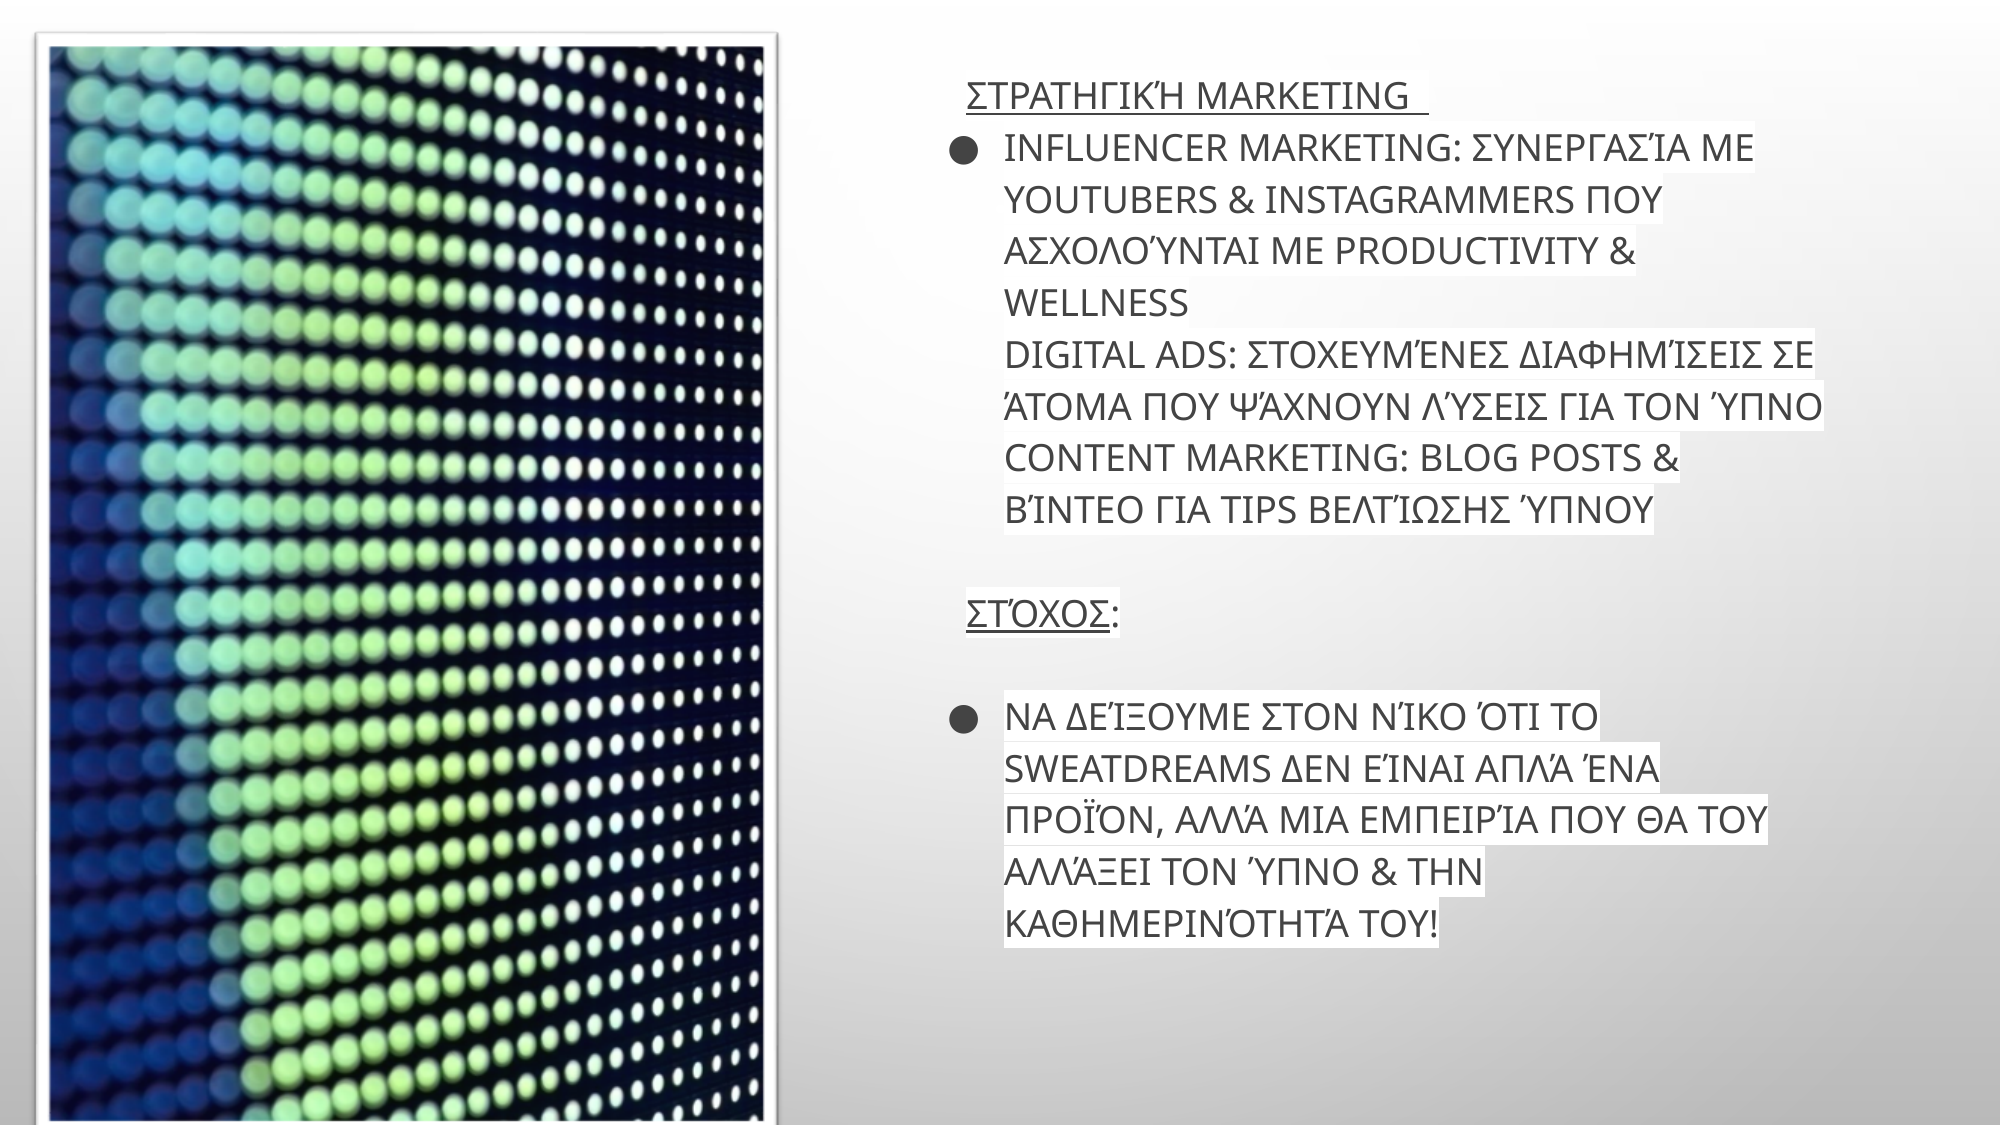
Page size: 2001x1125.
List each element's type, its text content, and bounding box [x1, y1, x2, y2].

picture [0, 0, 2000, 1125]
list Στρατηγική Marketing ​ Influencer Marketing: Συνεργασία με YouTubers & Instagrammers που ασχολούνται με productivity & wellness​ Digital Ads: Στοχευμένες διαφημίσεις σε άτομα που ψάχνουν λύσεις για τον ύπνο​ Content Marketing: Blog posts & βίντεο για tips βελτίωσης ύπνου​ Στόχος:​ Να δείξουμε στον Νίκο ότι το SweatDreams δεν είναι απλά ένα προϊόν, αλλά μια εμπειρία που θα του αλλάξει τον ύπνο & την καθημερινότητά του!​ [876, 496, 1845, 557]
